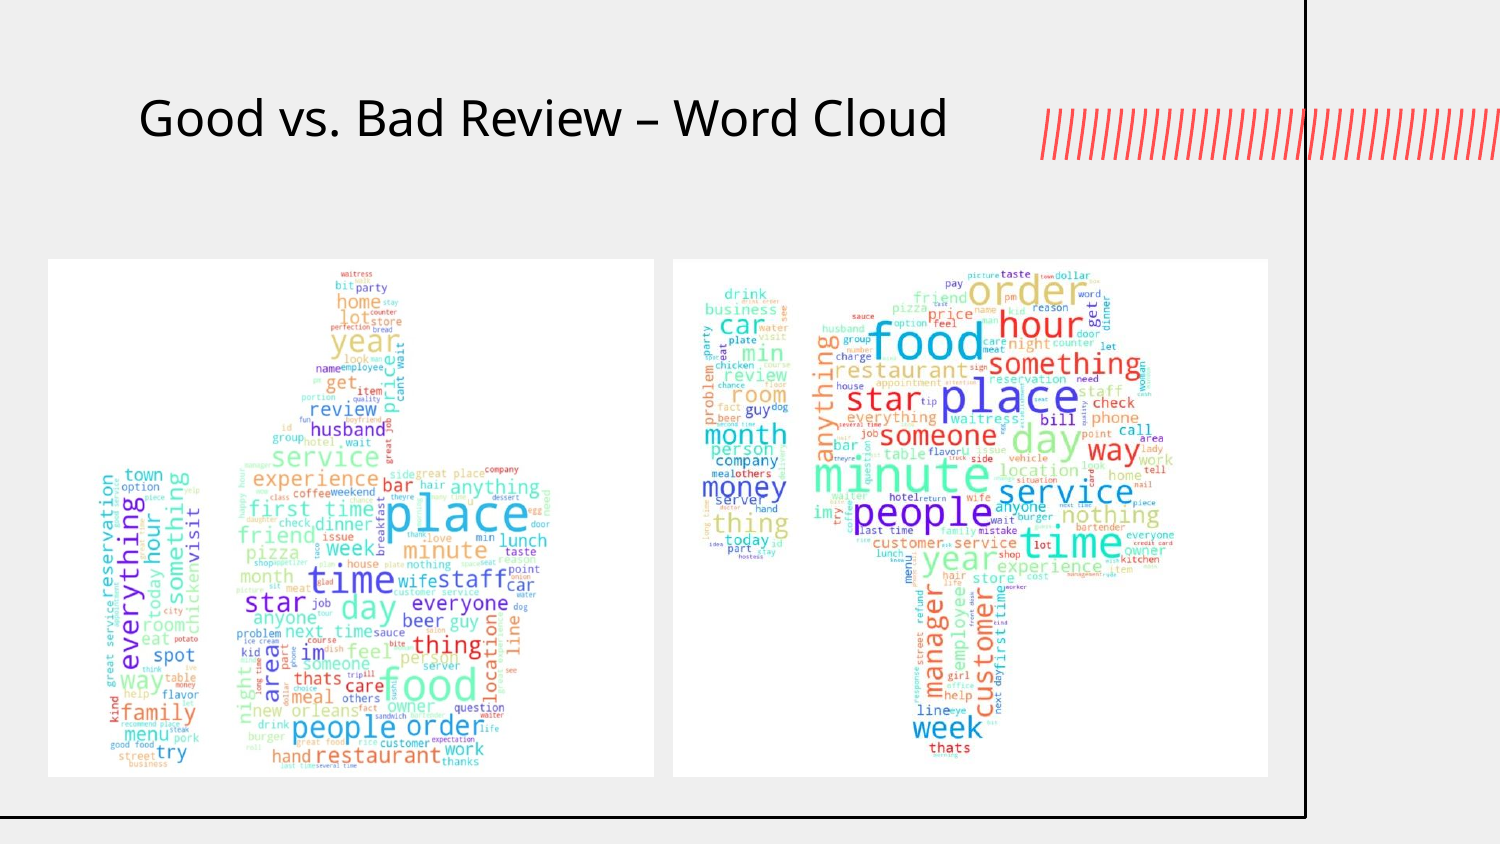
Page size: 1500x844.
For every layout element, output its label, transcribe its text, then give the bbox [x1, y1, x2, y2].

title Good vs. Bad Review – Word Cloud [123, 71, 1388, 166]
picture [673, 259, 1269, 777]
picture [48, 258, 654, 778]
